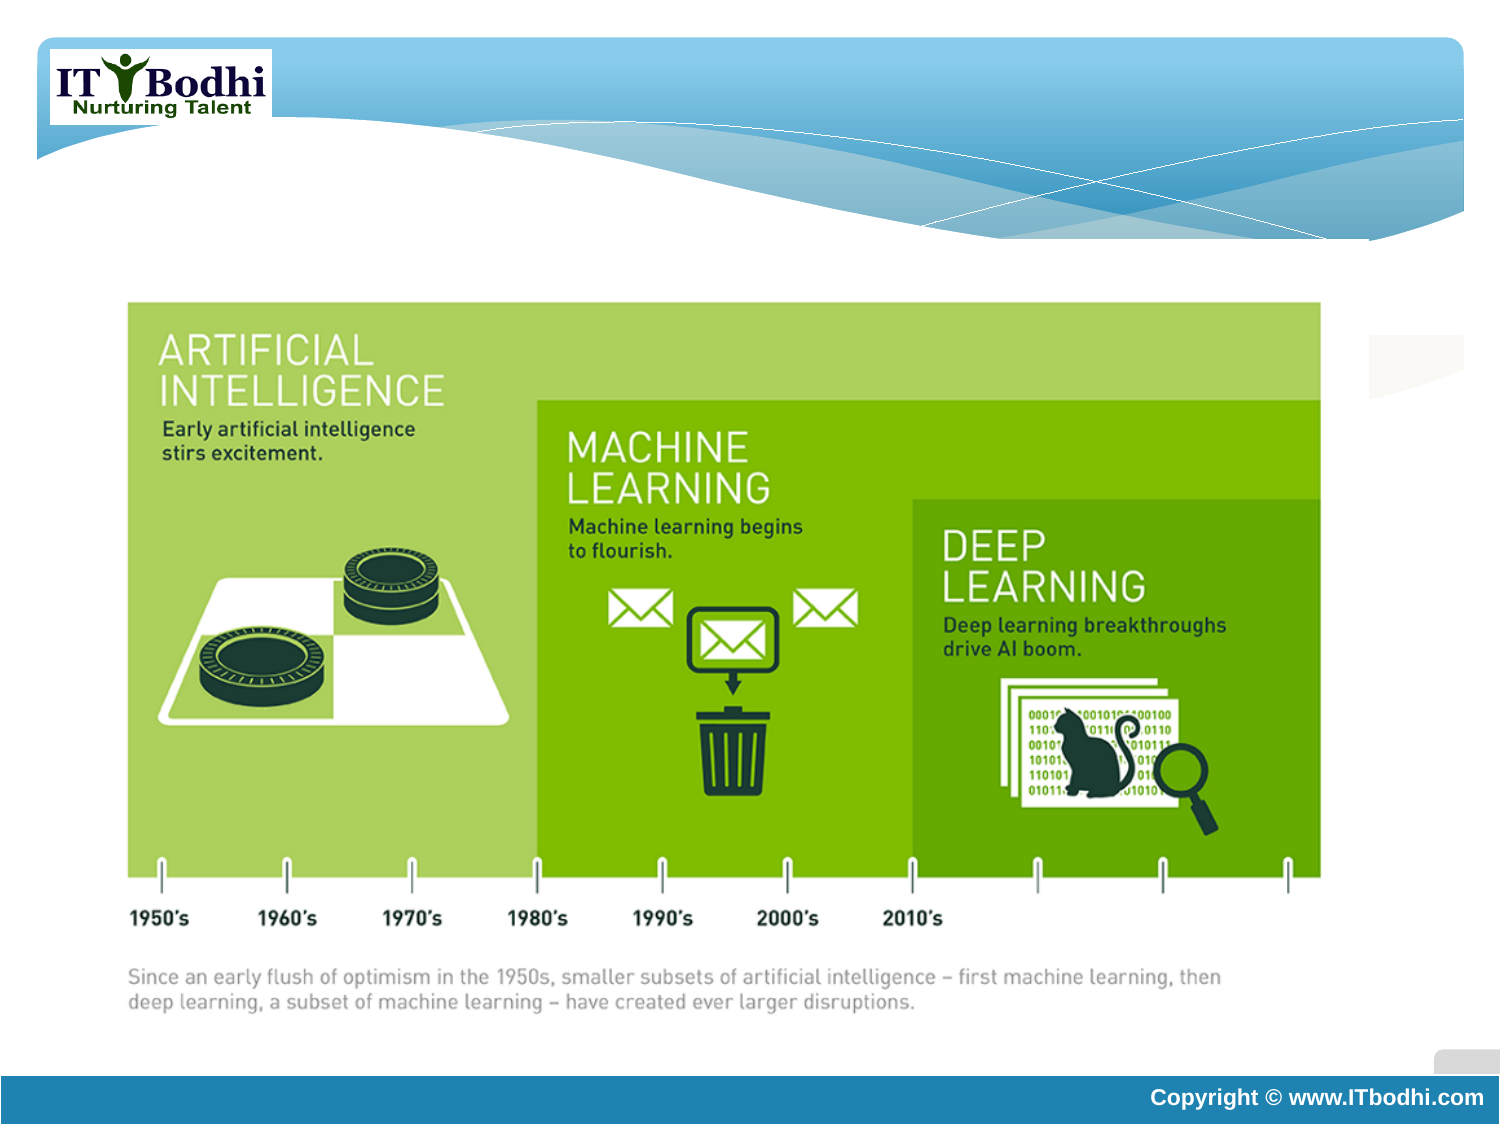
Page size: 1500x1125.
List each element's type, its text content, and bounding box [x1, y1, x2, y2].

picture [74, 239, 1370, 1063]
text_box Copyright © www.ITbodhi.com [0, 1074, 1500, 1125]
picture [49, 49, 273, 126]
